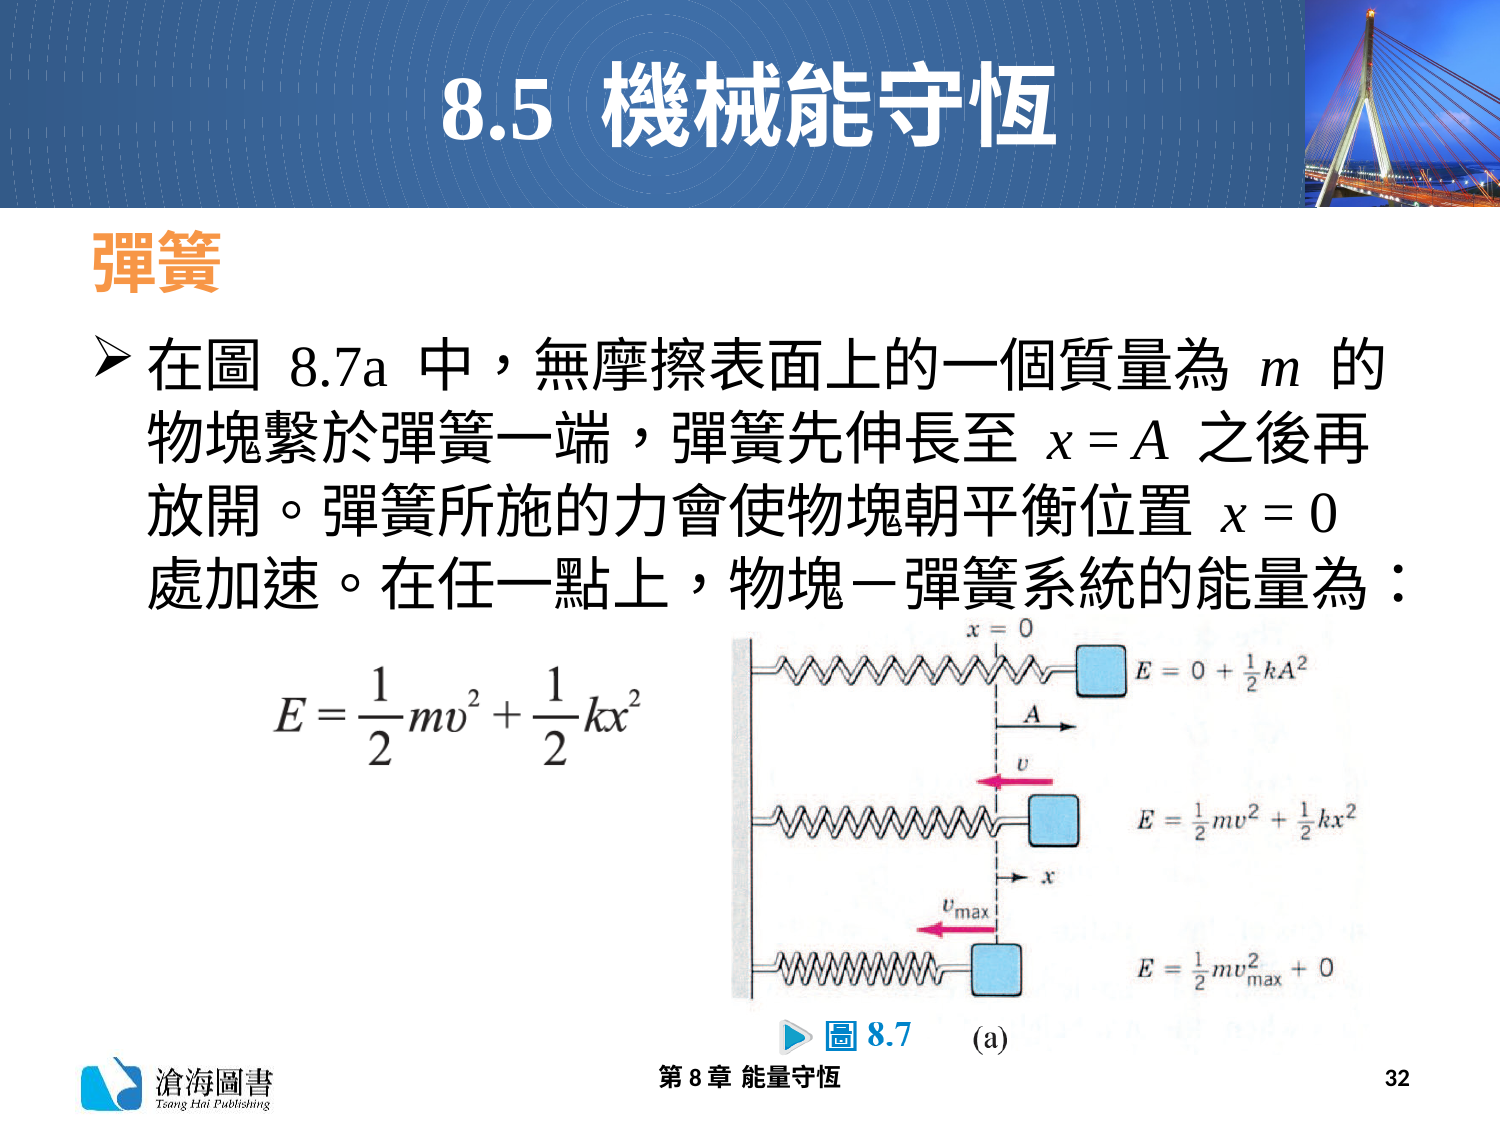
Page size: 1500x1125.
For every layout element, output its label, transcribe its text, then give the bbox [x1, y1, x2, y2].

footer 第8章 能量守恆 [512, 1046, 988, 1107]
picture [720, 613, 1371, 1063]
picture [1305, 0, 1500, 207]
slide_number 32 [1074, 1046, 1425, 1107]
title 8.5 機械能守恆 [75, 21, 1425, 185]
list 彈簧 在圖 8.7a 中，無摩擦表面上的一個質量為 m 的物塊繫於彈簧一端，彈簧先伸長至 x = A 之後再放開。彈簧所施的力會使物塊朝平衡位置 x = 0 處加速。在任一點上，物塊－彈簧系統的能量為： [75, 219, 1425, 1043]
picture [75, 1049, 274, 1118]
picture [253, 656, 669, 787]
